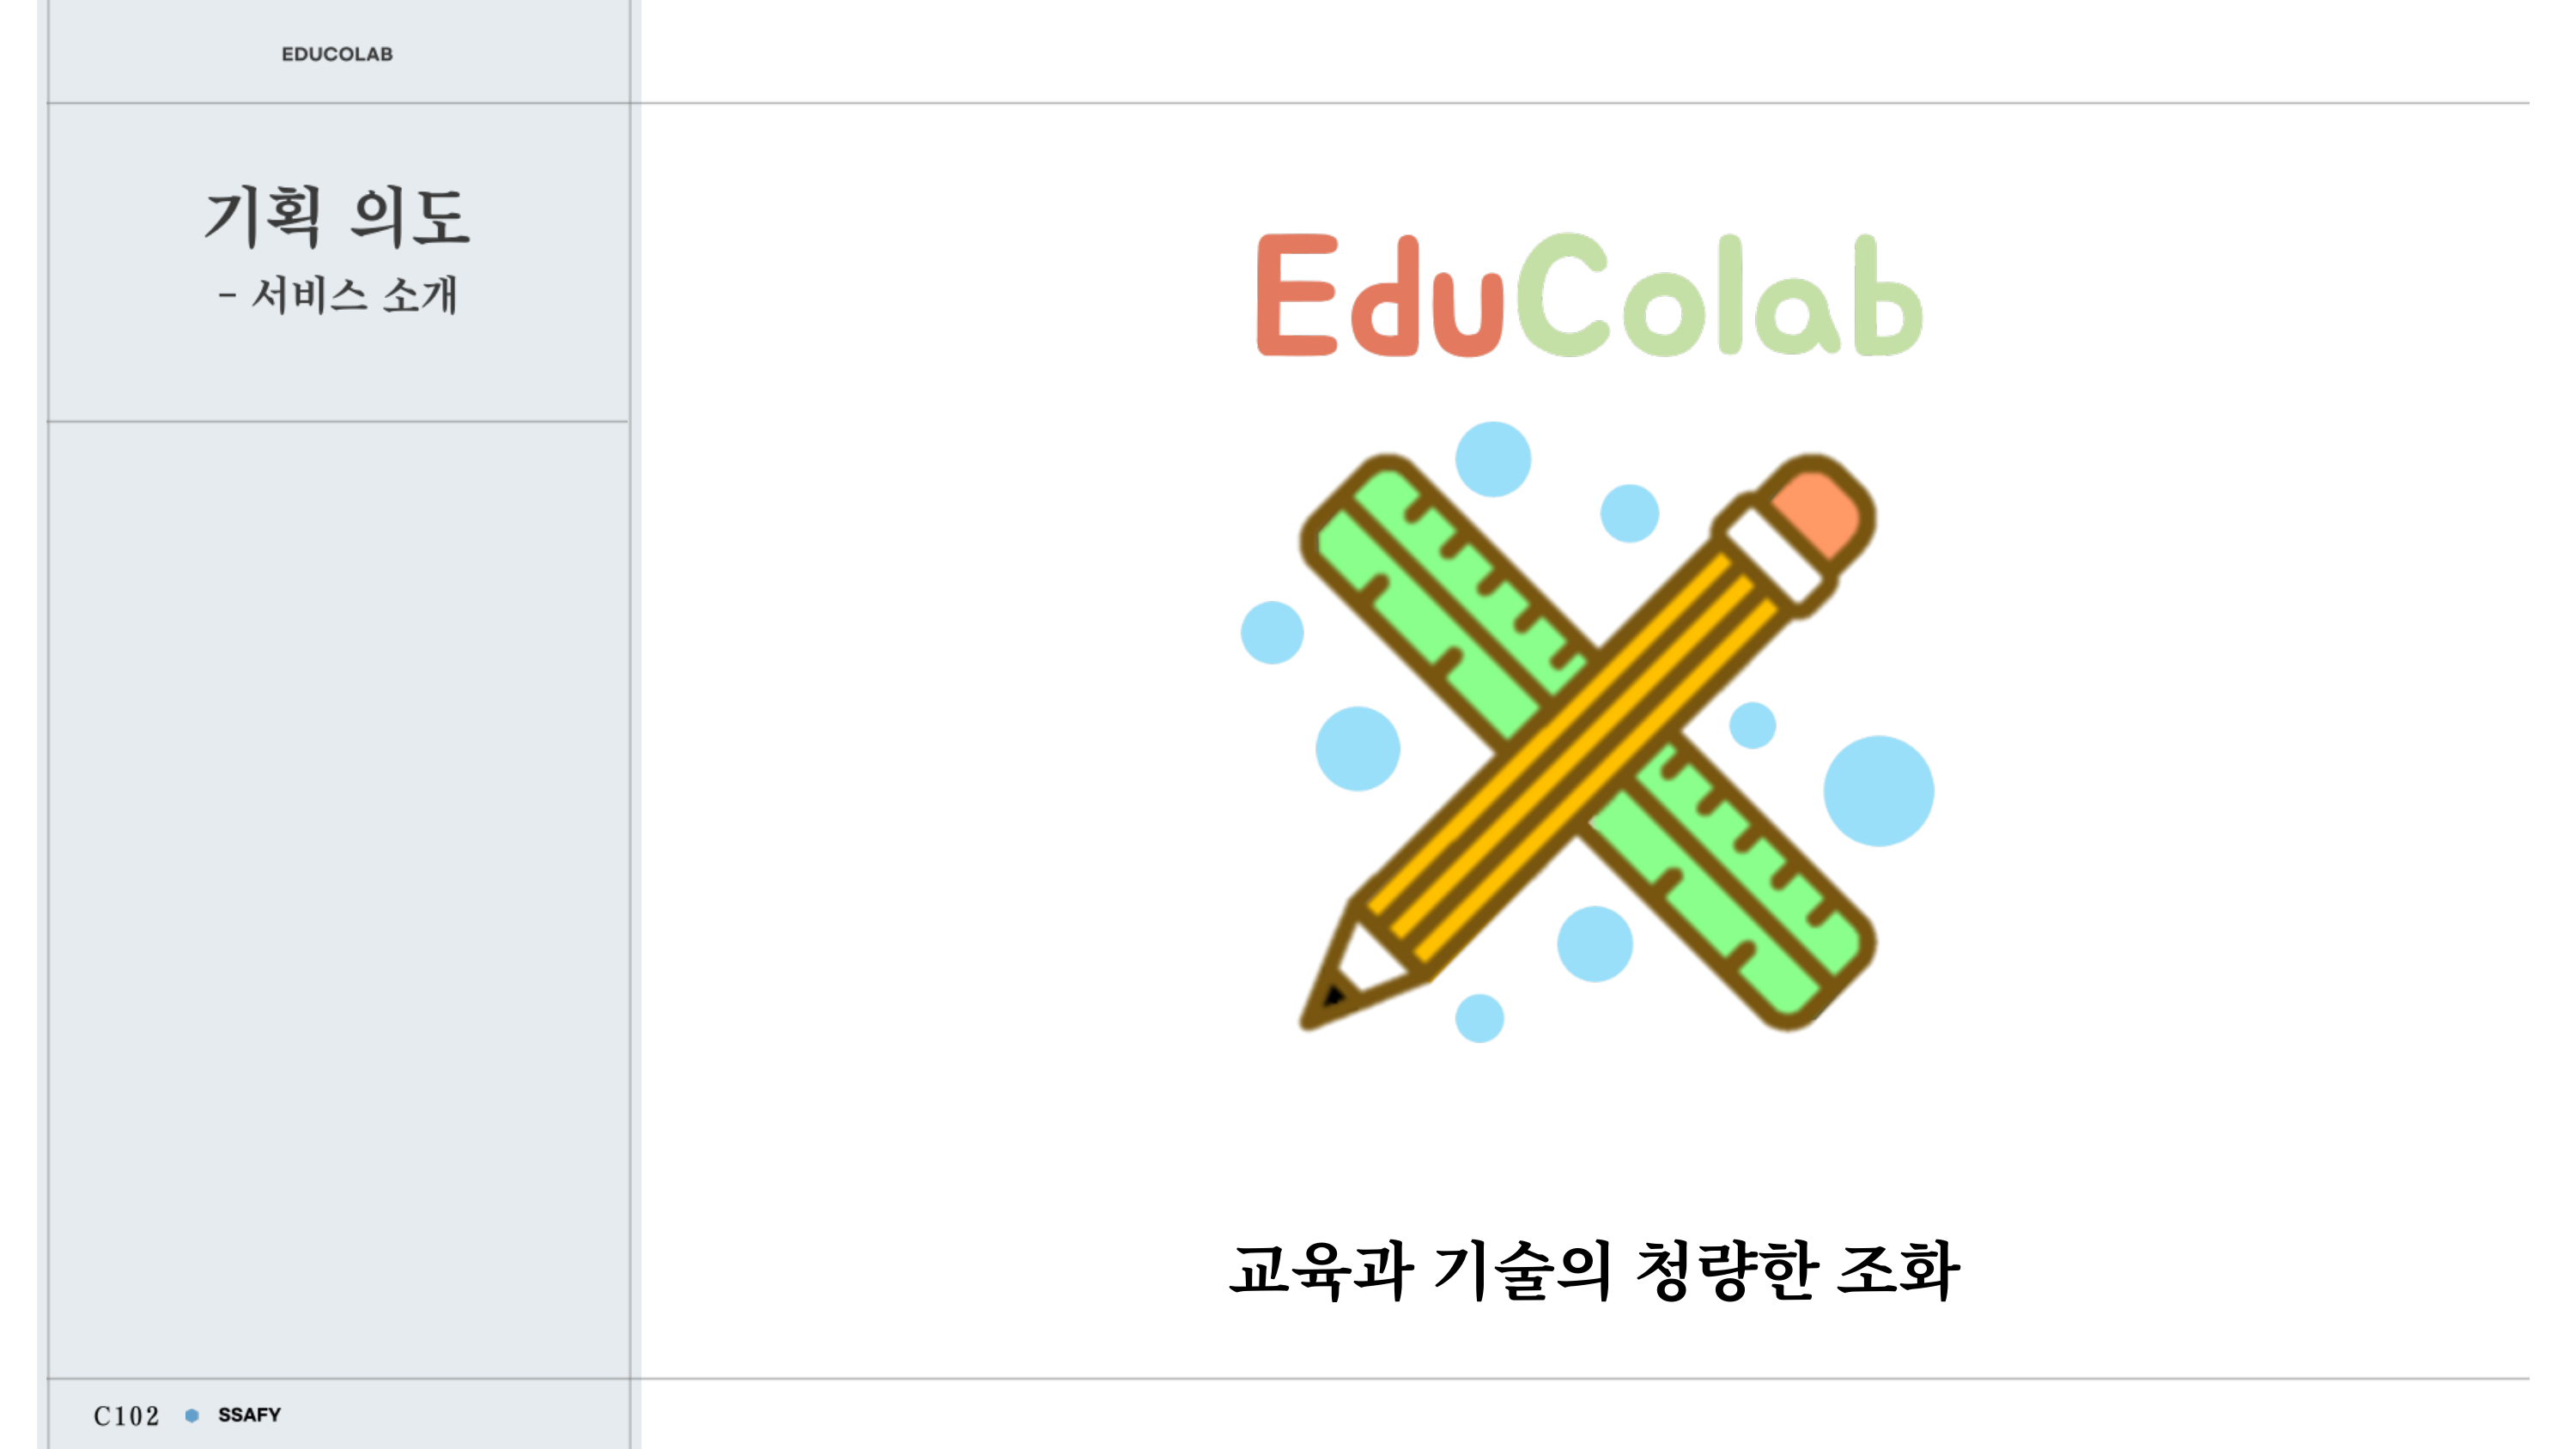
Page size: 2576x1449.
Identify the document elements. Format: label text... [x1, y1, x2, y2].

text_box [89, 1396, 292, 1446]
text_box 교육과 기술의 청량한 조화 [1079, 1217, 2111, 1320]
picture [0, 0, 2530, 1449]
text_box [100, 160, 501, 336]
